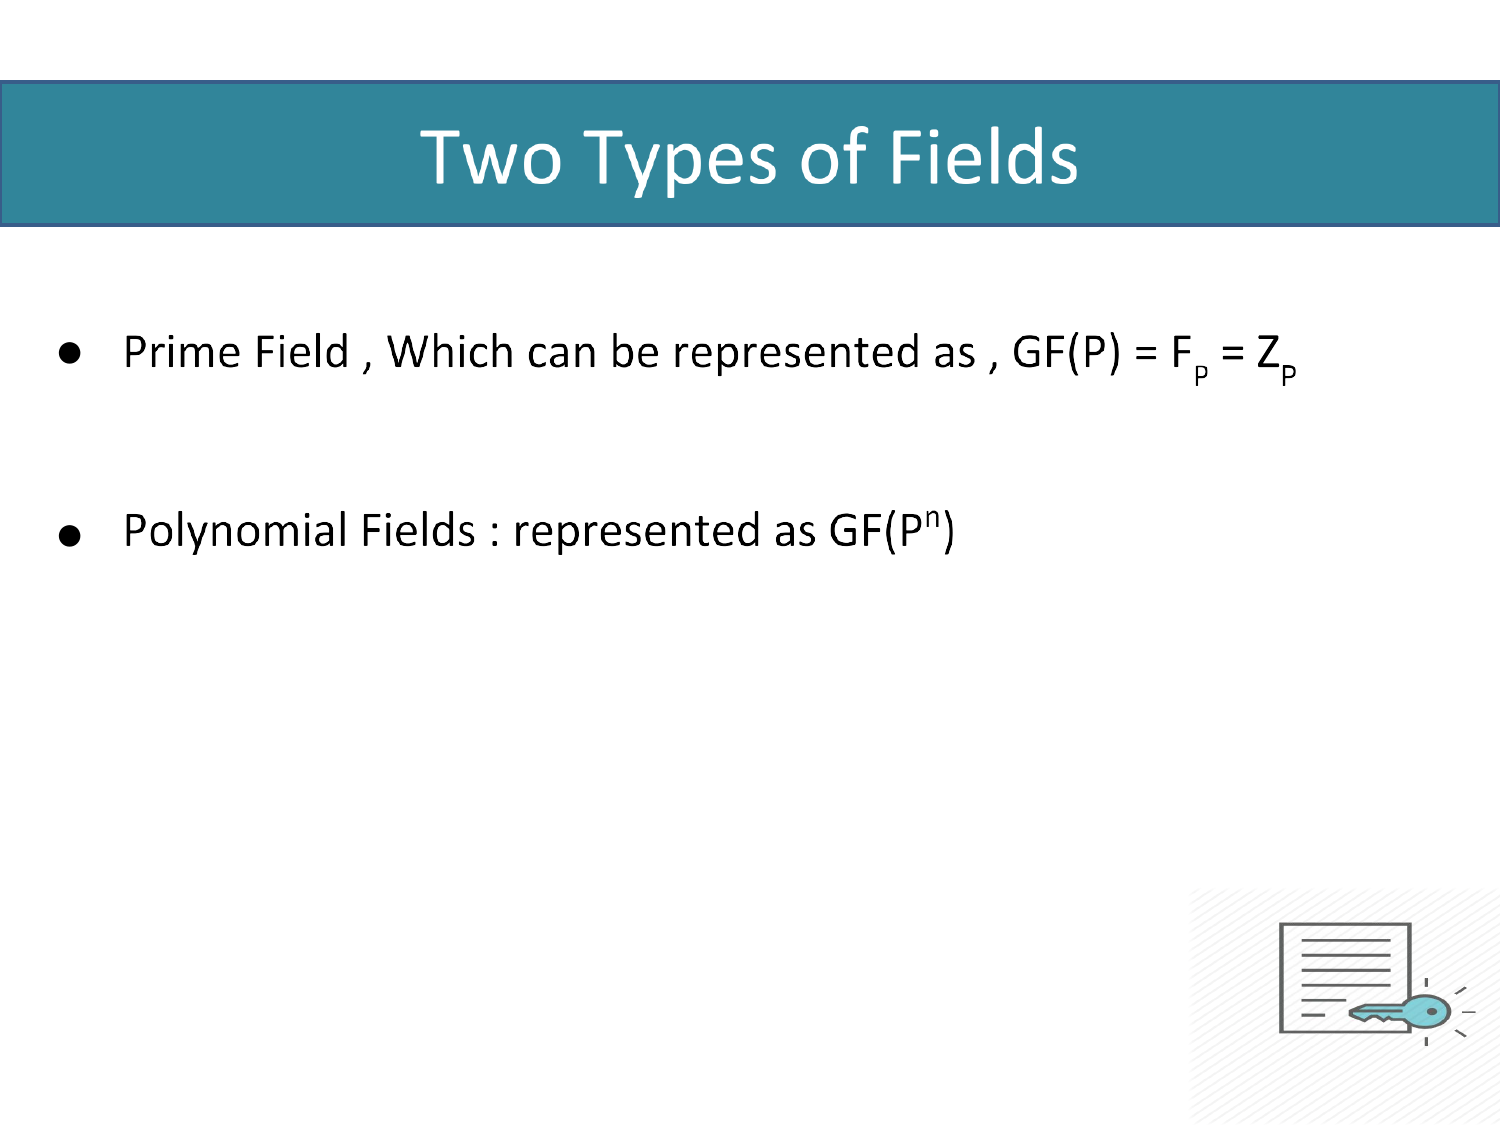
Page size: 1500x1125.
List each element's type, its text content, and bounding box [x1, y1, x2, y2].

text_box [1187, 887, 1500, 1125]
text_box [126, 332, 1208, 386]
text_box [126, 510, 953, 555]
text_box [1222, 335, 1296, 387]
text_box [420, 126, 1077, 198]
text_box ● ● [52, 315, 87, 561]
